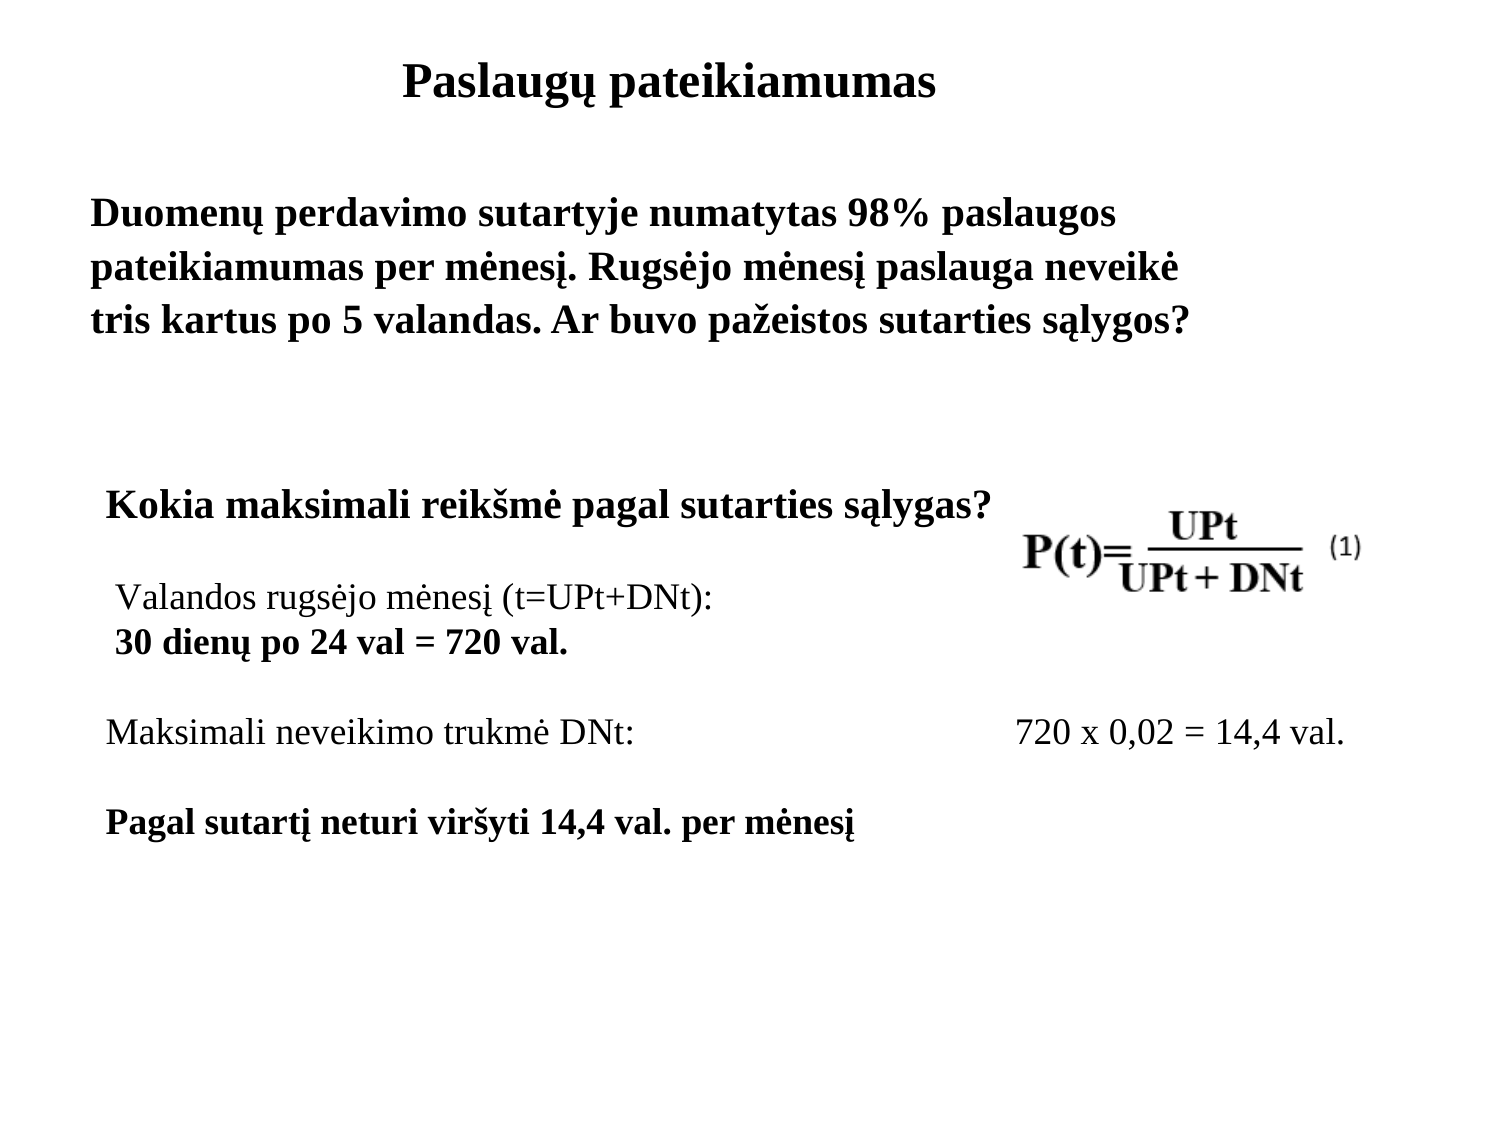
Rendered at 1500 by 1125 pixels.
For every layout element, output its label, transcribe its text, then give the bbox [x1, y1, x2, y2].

text_box Duomenų perdavimo sutartyje numatytas 98% paslaugos pateikiamumas per mėnesį. Rugsėjo mėnesį paslauga neveikė tris kartus po 5 valandas. Ar buvo pažeistos sutarties sąlygos? [75, 174, 1265, 350]
text_box Paslaugų pateikiamumas [387, 35, 953, 115]
text_box Kokia maksimali reikšmė pagal sutarties sąlygas? Valandos rugsėjo mėnesį (t=UPt+DNt): 30 dienų po 24 val = 720 val. Maksimali neveikimo trukmė DNt: 720 x 0,02 = 14,4 val. Pagal sutartį neturi viršyti 14,4 val. per mėnesį [90, 469, 1361, 850]
picture [1004, 491, 1380, 603]
